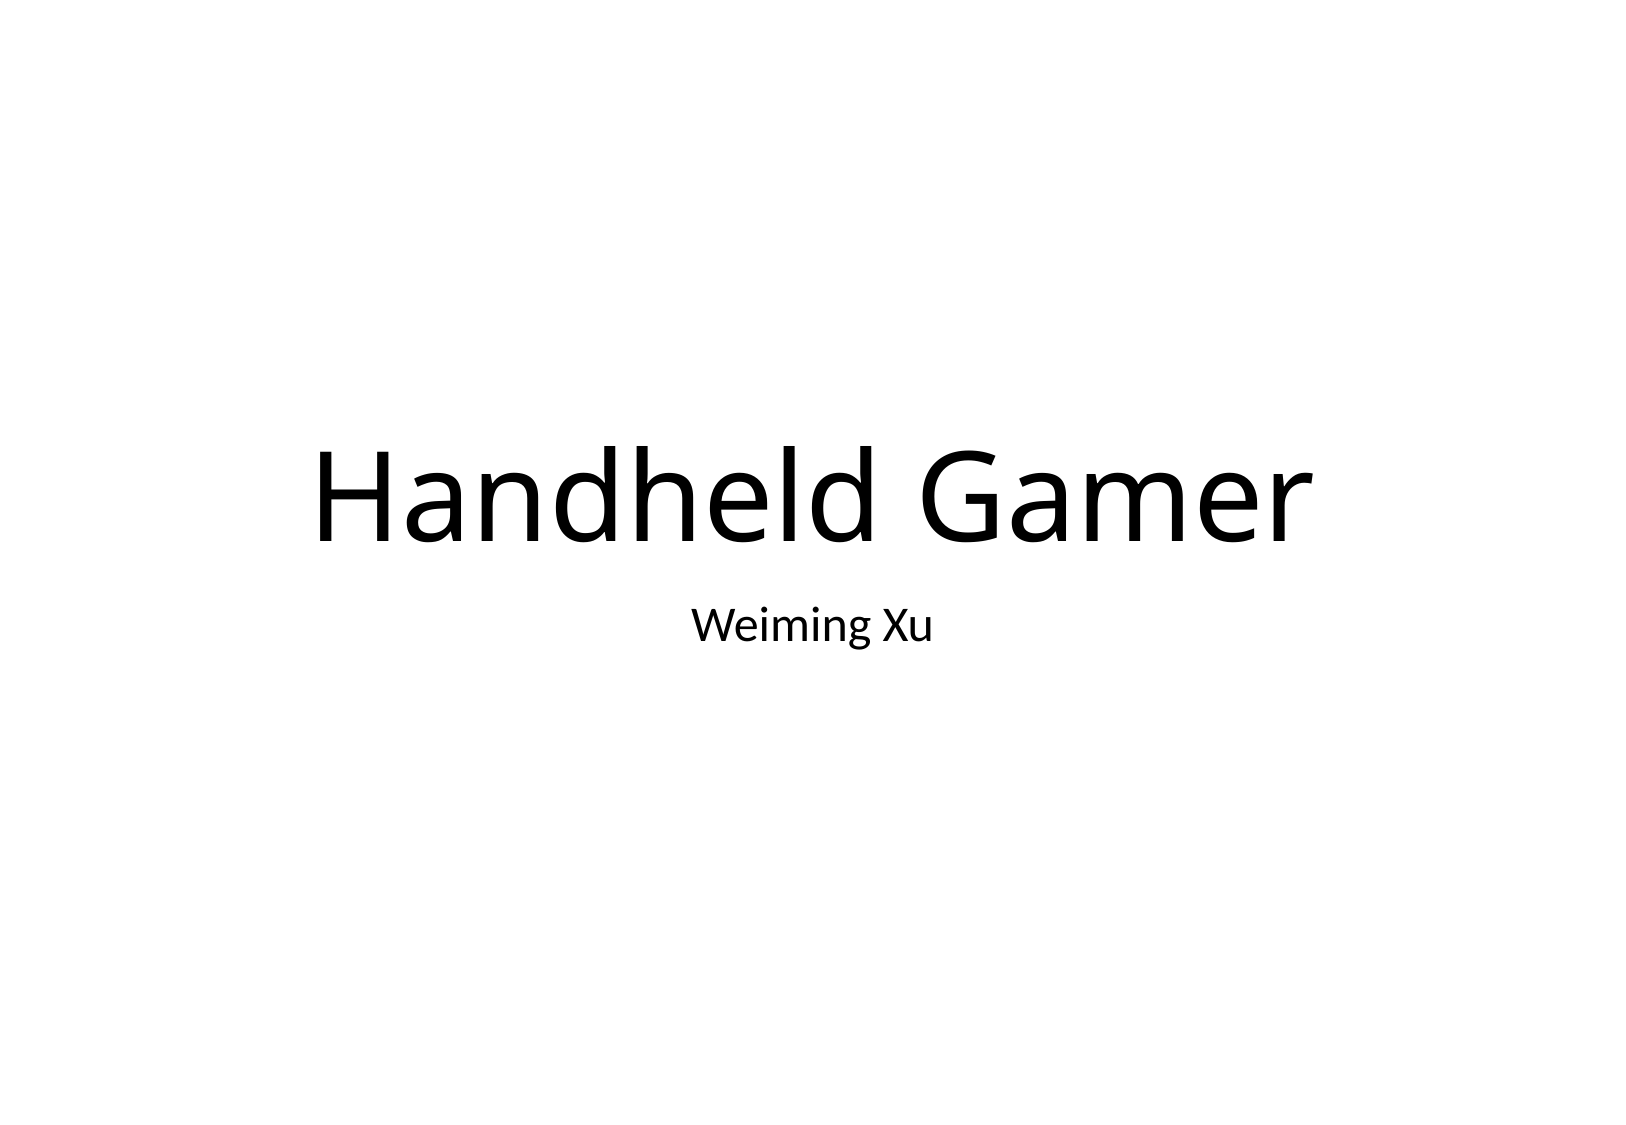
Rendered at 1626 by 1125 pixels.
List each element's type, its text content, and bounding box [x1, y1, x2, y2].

subtitle Weiming Xu [203, 590, 1422, 863]
title Handheld Gamer [121, 184, 1504, 576]
